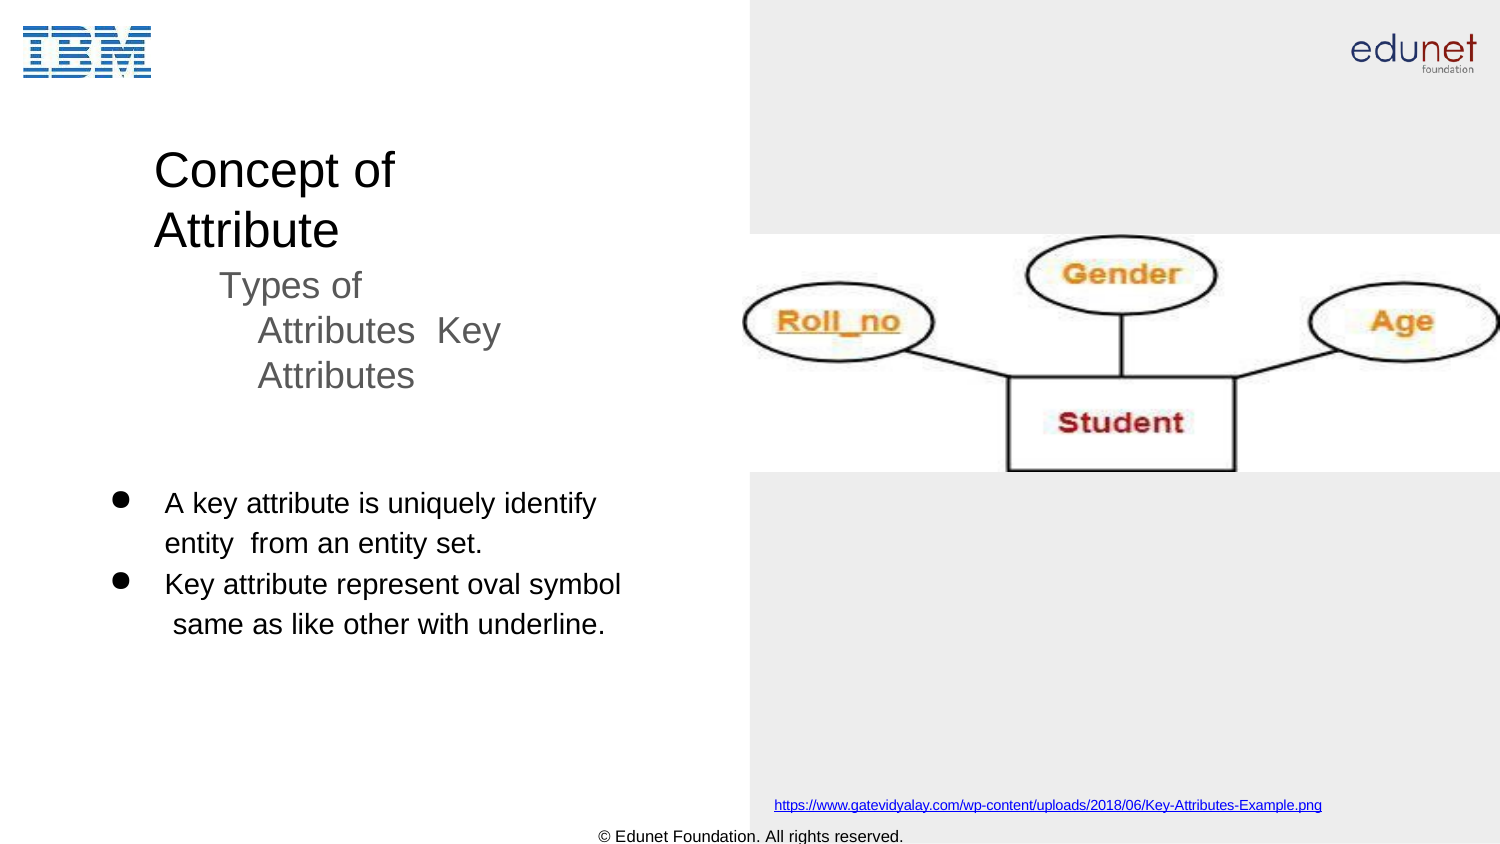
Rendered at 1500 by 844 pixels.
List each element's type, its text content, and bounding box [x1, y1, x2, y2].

picture [23, 26, 151, 78]
text_box A key attribute is uniquely identify entity from an entity set. Key attribute represent oval symbol same as like other with underline. [107, 477, 673, 641]
text_box https://www.gatevidyalay.com/wp-content/uploads/2018/06/Key-Attributes-Example.png © Edunet Foundation. All rights reserved. [596, 794, 736, 844]
title Concept of Attribute [151, 135, 594, 279]
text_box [741, 0, 1500, 844]
text_box Types of Attributes Key Attributes [216, 259, 528, 397]
